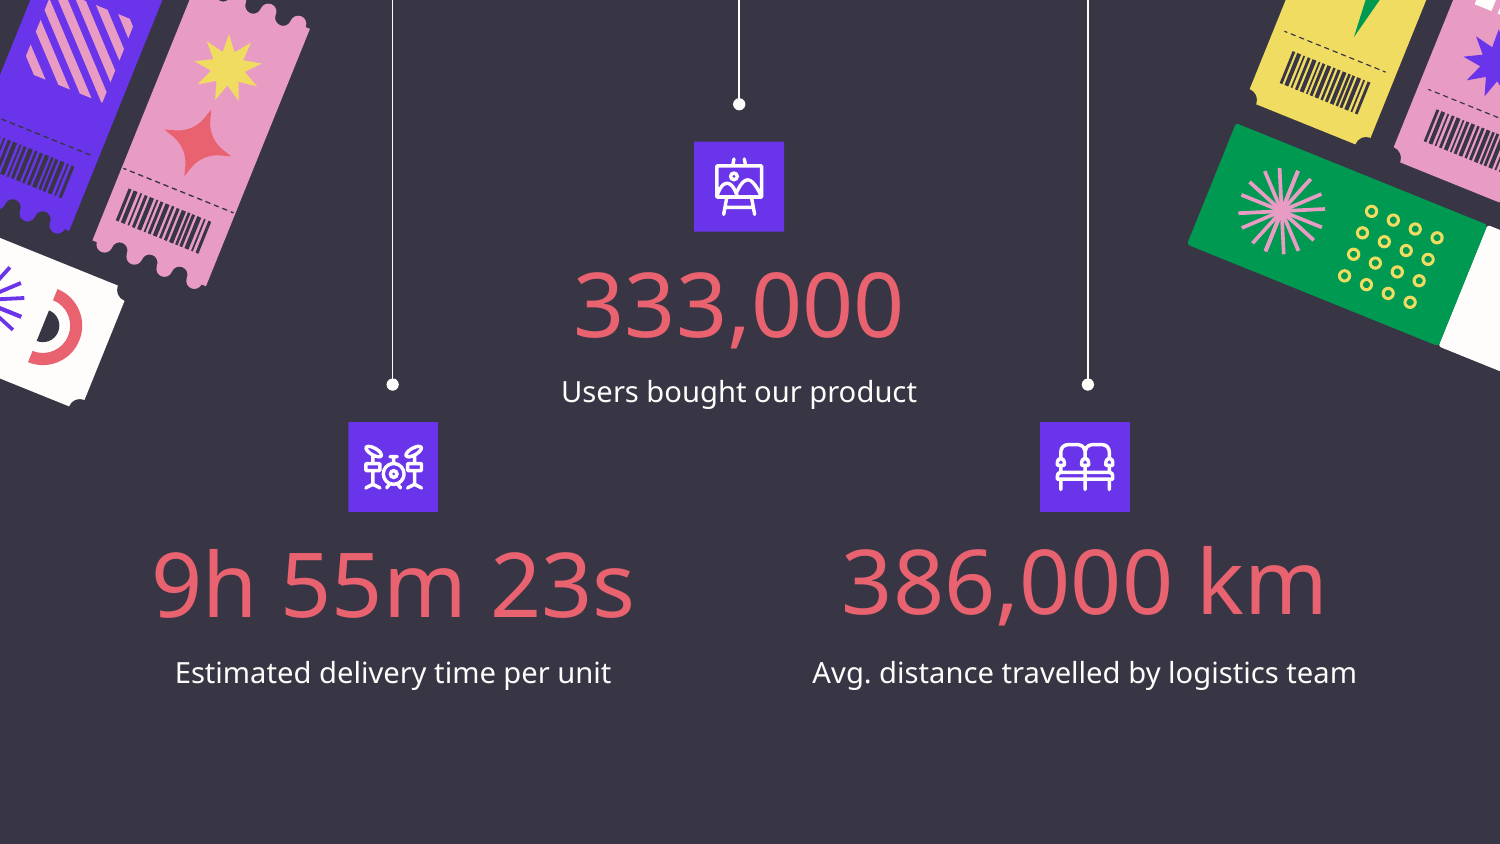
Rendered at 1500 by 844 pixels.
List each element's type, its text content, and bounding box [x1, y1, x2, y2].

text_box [714, 157, 764, 217]
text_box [1186, 0, 1500, 387]
subtitle Avg. distance travelled by logistics team [787, 639, 1383, 708]
text_box [694, 141, 785, 232]
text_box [139, 0, 263, 282]
subtitle Estimated delivery time per unit [95, 651, 692, 708]
title 333,000 [441, 243, 1038, 358]
title 9h 55m 23s [95, 524, 692, 651]
text_box [1055, 442, 1115, 492]
text_box [1040, 422, 1130, 512]
title 386,000 km [787, 521, 1383, 639]
subtitle Users bought our product [441, 358, 1038, 427]
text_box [362, 444, 424, 490]
text_box [348, 422, 439, 512]
